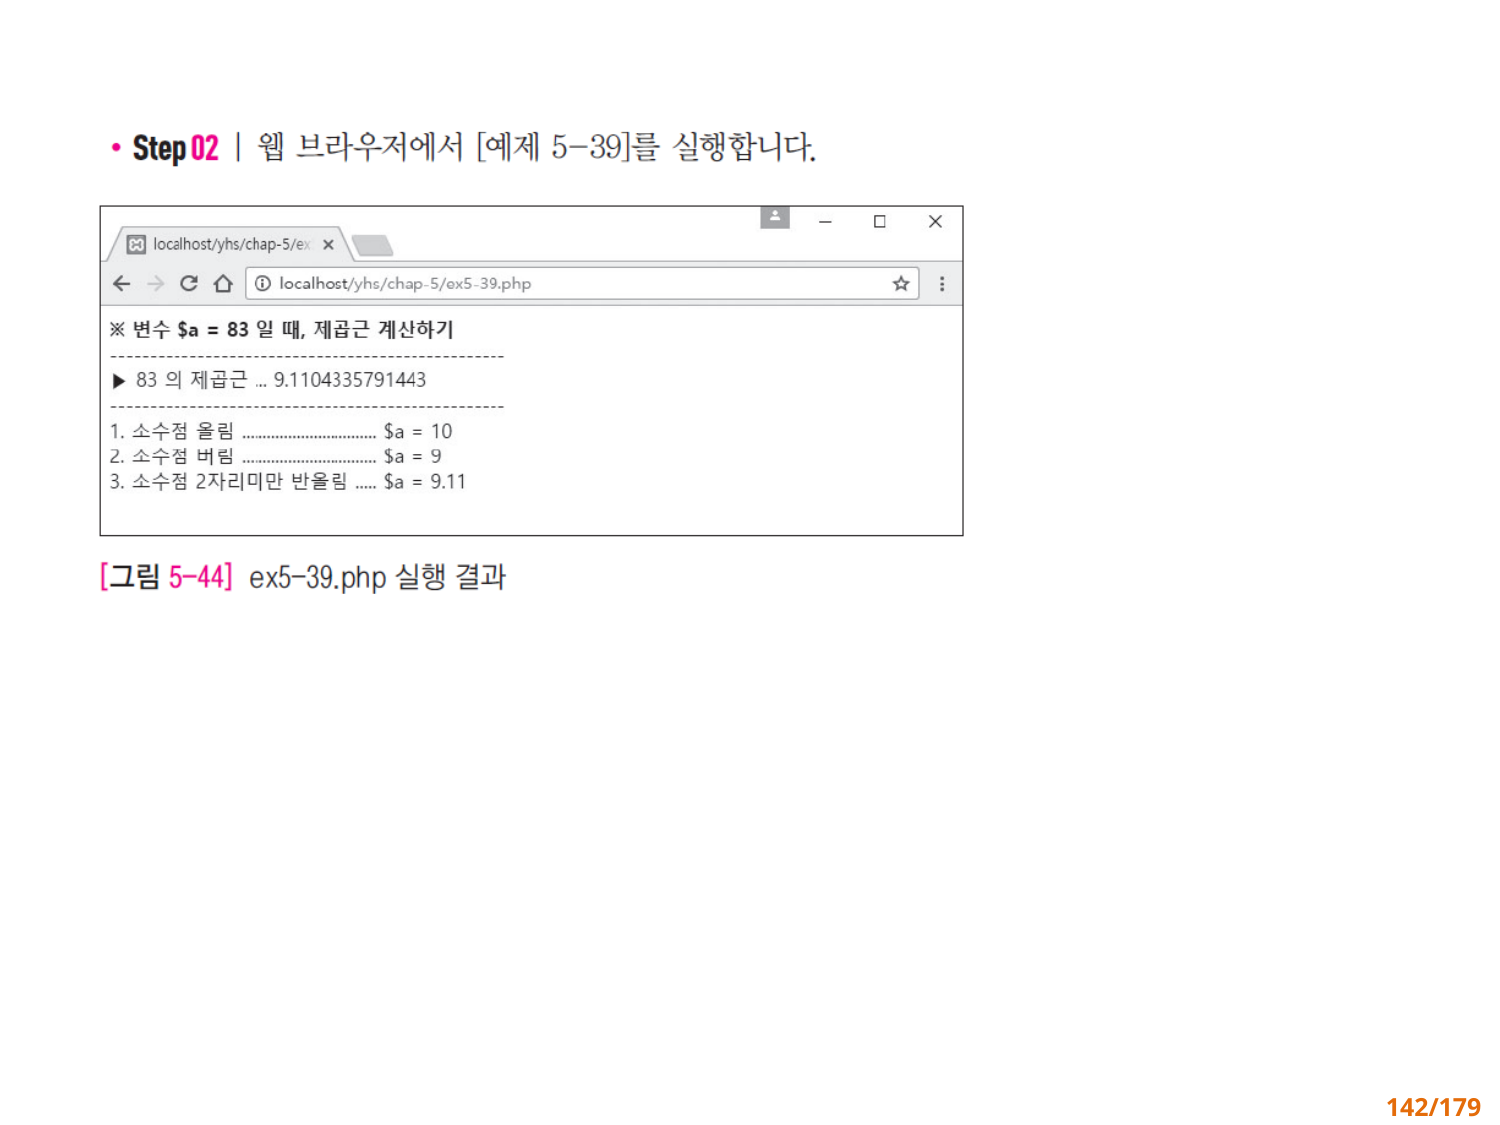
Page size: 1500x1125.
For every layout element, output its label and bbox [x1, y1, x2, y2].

picture [74, 110, 999, 617]
